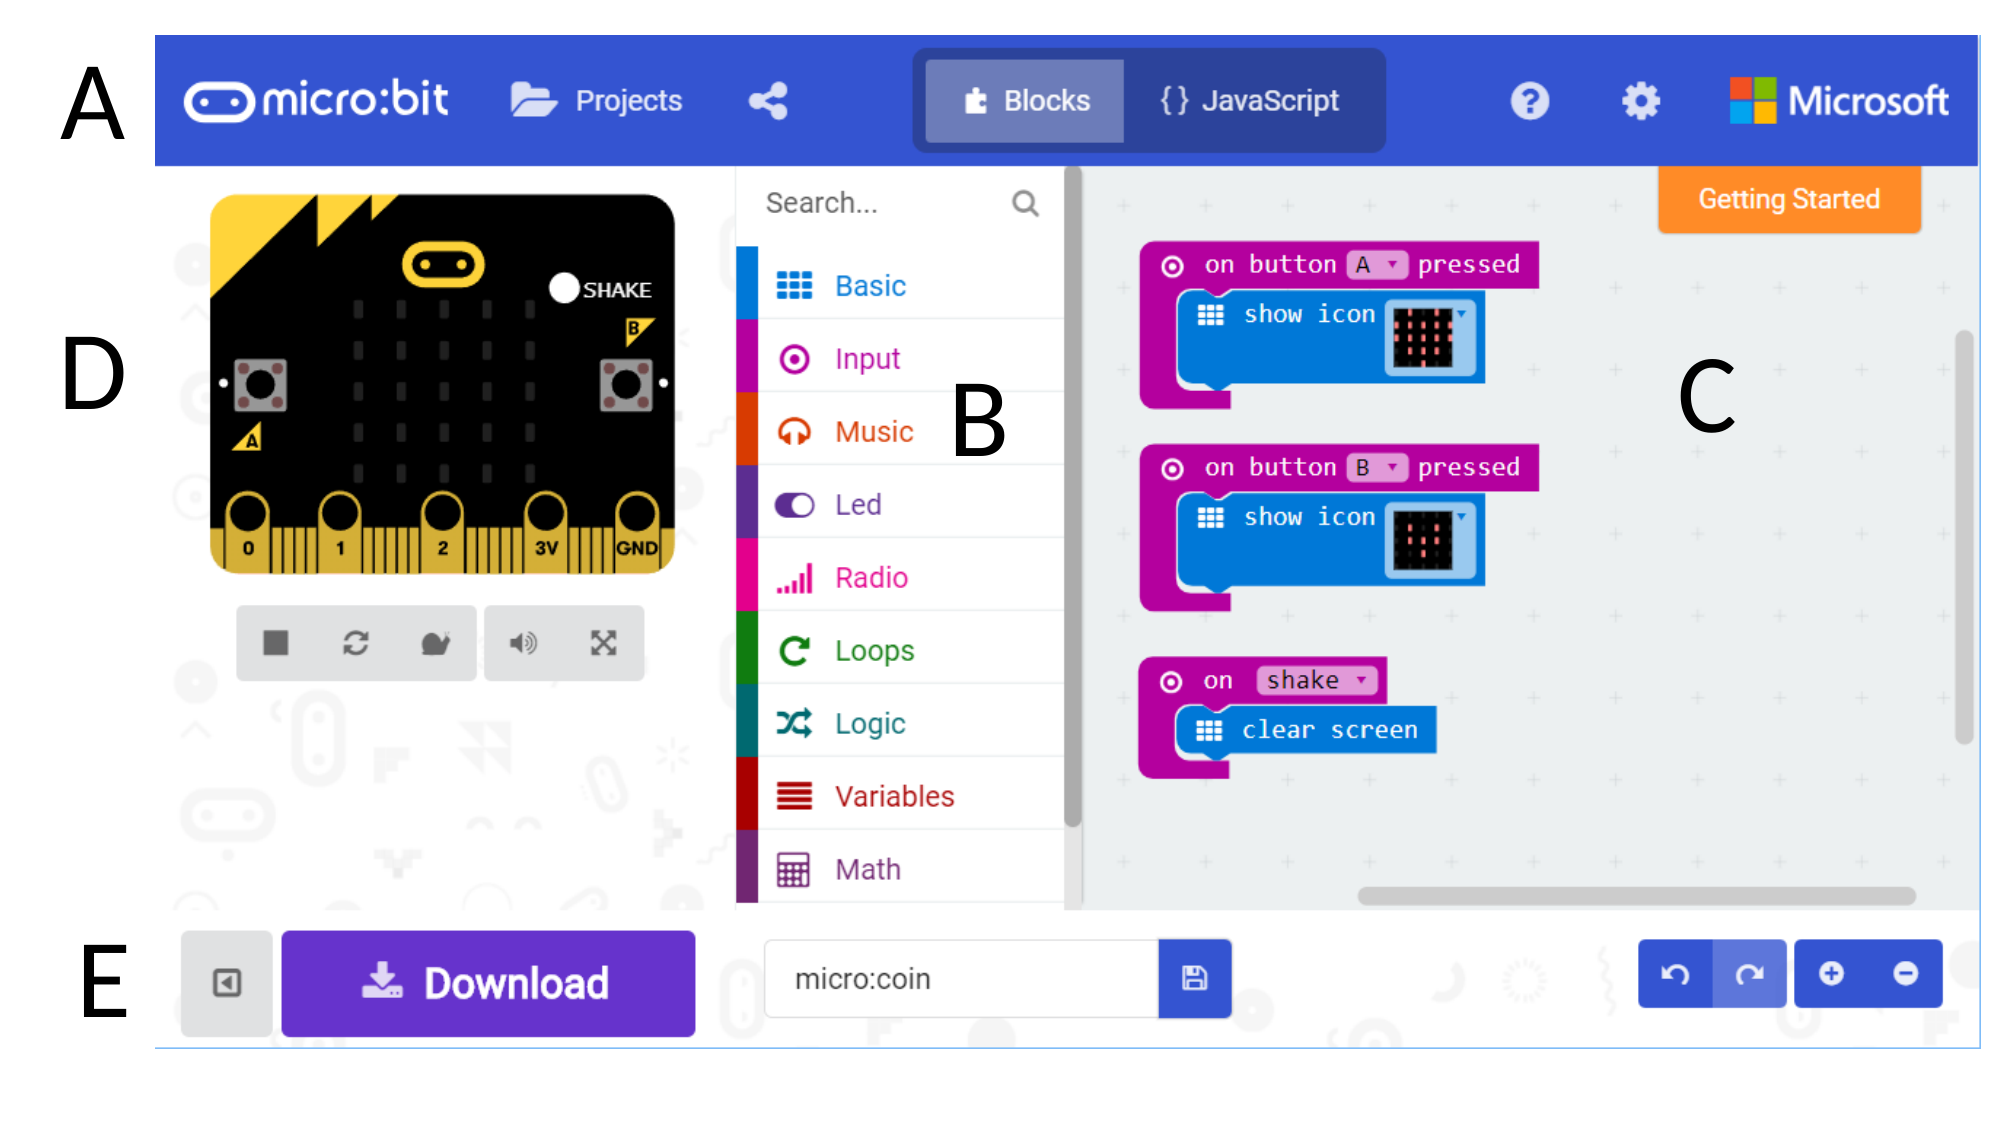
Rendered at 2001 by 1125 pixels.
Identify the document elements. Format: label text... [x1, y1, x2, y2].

text_box D [43, 289, 143, 440]
text_box A [45, 19, 141, 170]
picture [154, 35, 1981, 1049]
text_box E [61, 897, 147, 1048]
